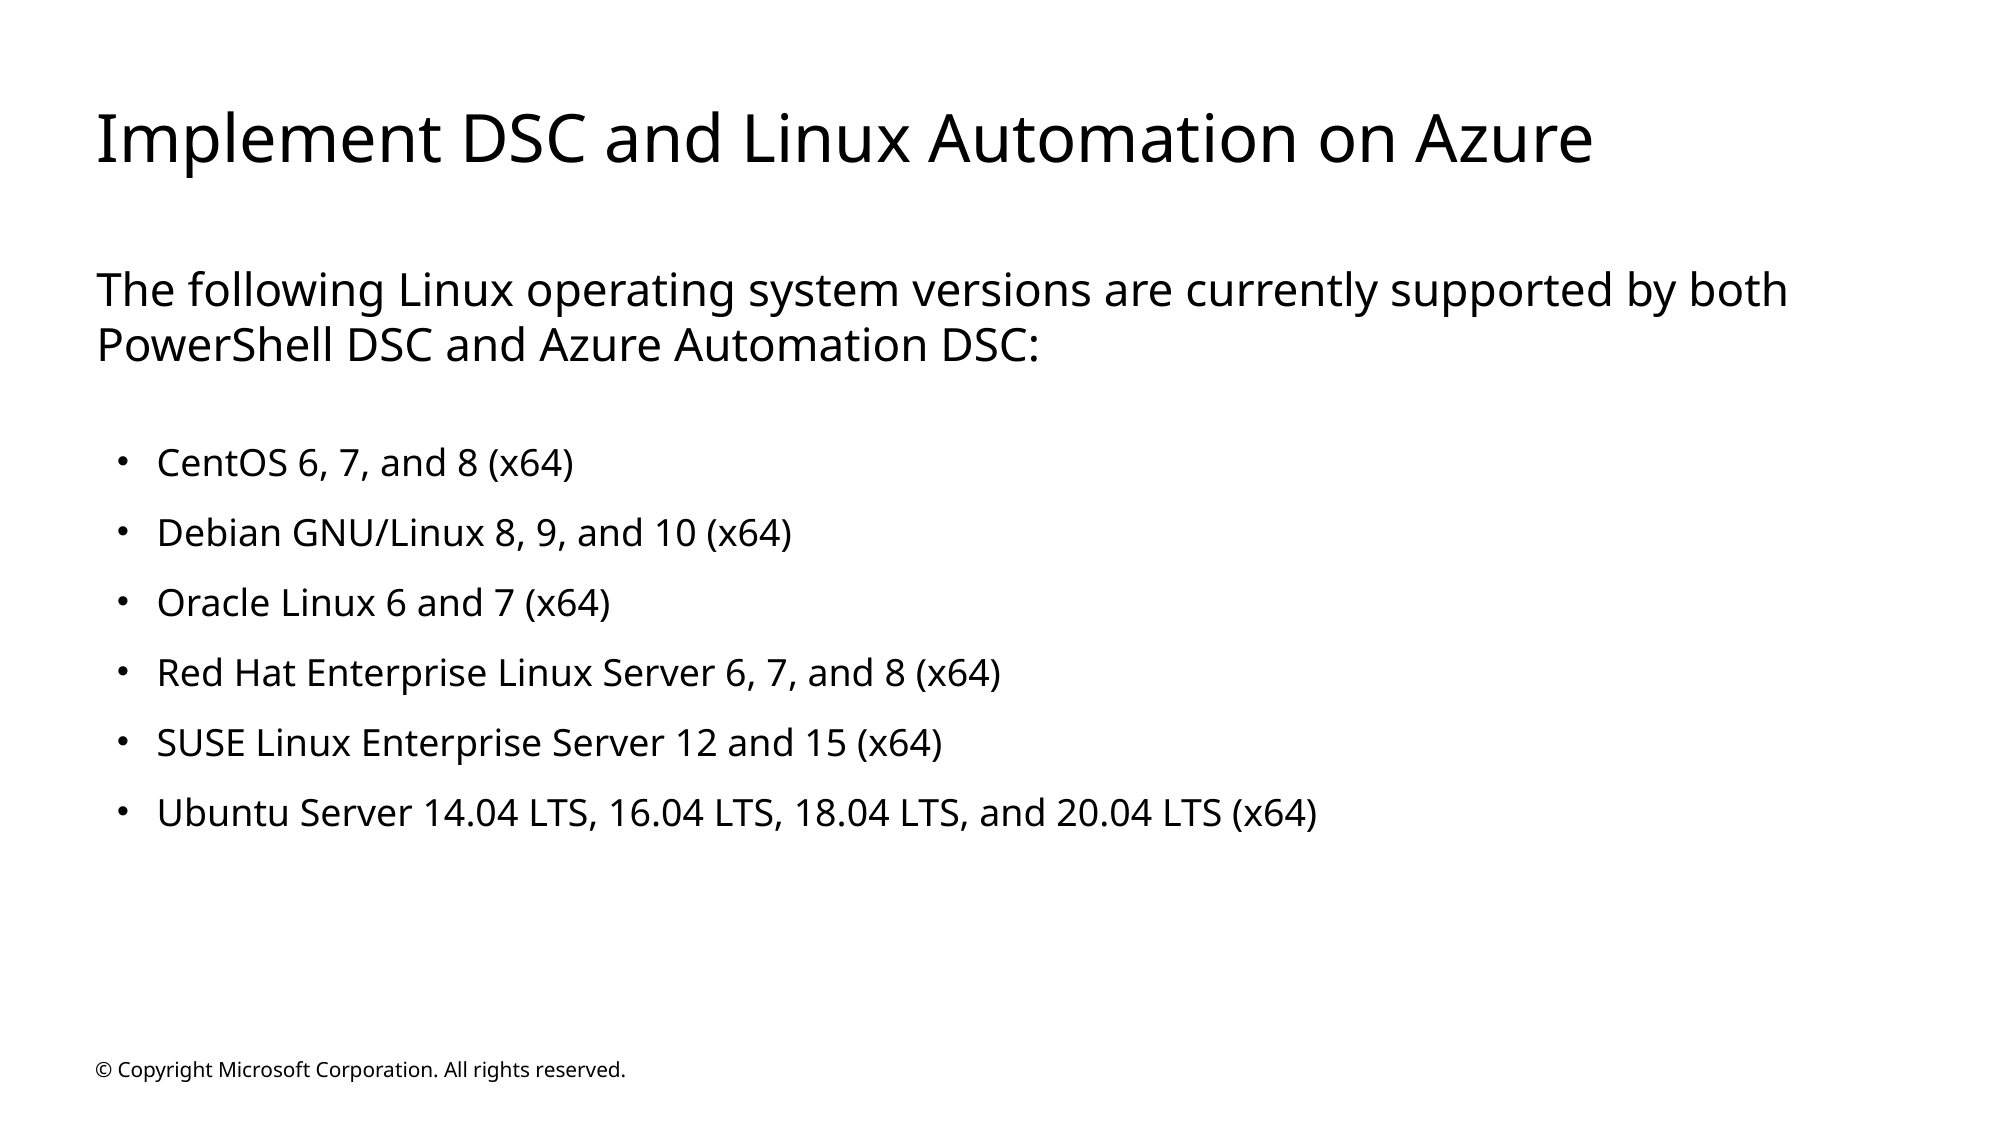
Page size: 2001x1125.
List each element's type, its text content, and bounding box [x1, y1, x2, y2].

list The following Linux operating system versions are currently supported by both PowerShell DSC and Azure Automation DSC: CentOS 6, 7, and 8 (x64) Debian GNU/Linux 8, 9, and 10 (x64) Oracle Linux 6 and 7 (x64) Red Hat Enterprise Linux Server 6, 7, and 8 (x64) SUSE Linux Enterprise Server 12 and 15 (x64) Ubuntu Server 14.04 LTS, 16.04 LTS, 18.04 LTS, and 20.04 LTS (x64) [96, 261, 1903, 840]
title Implement DSC and Linux Automation on Azure [96, 96, 1904, 177]
